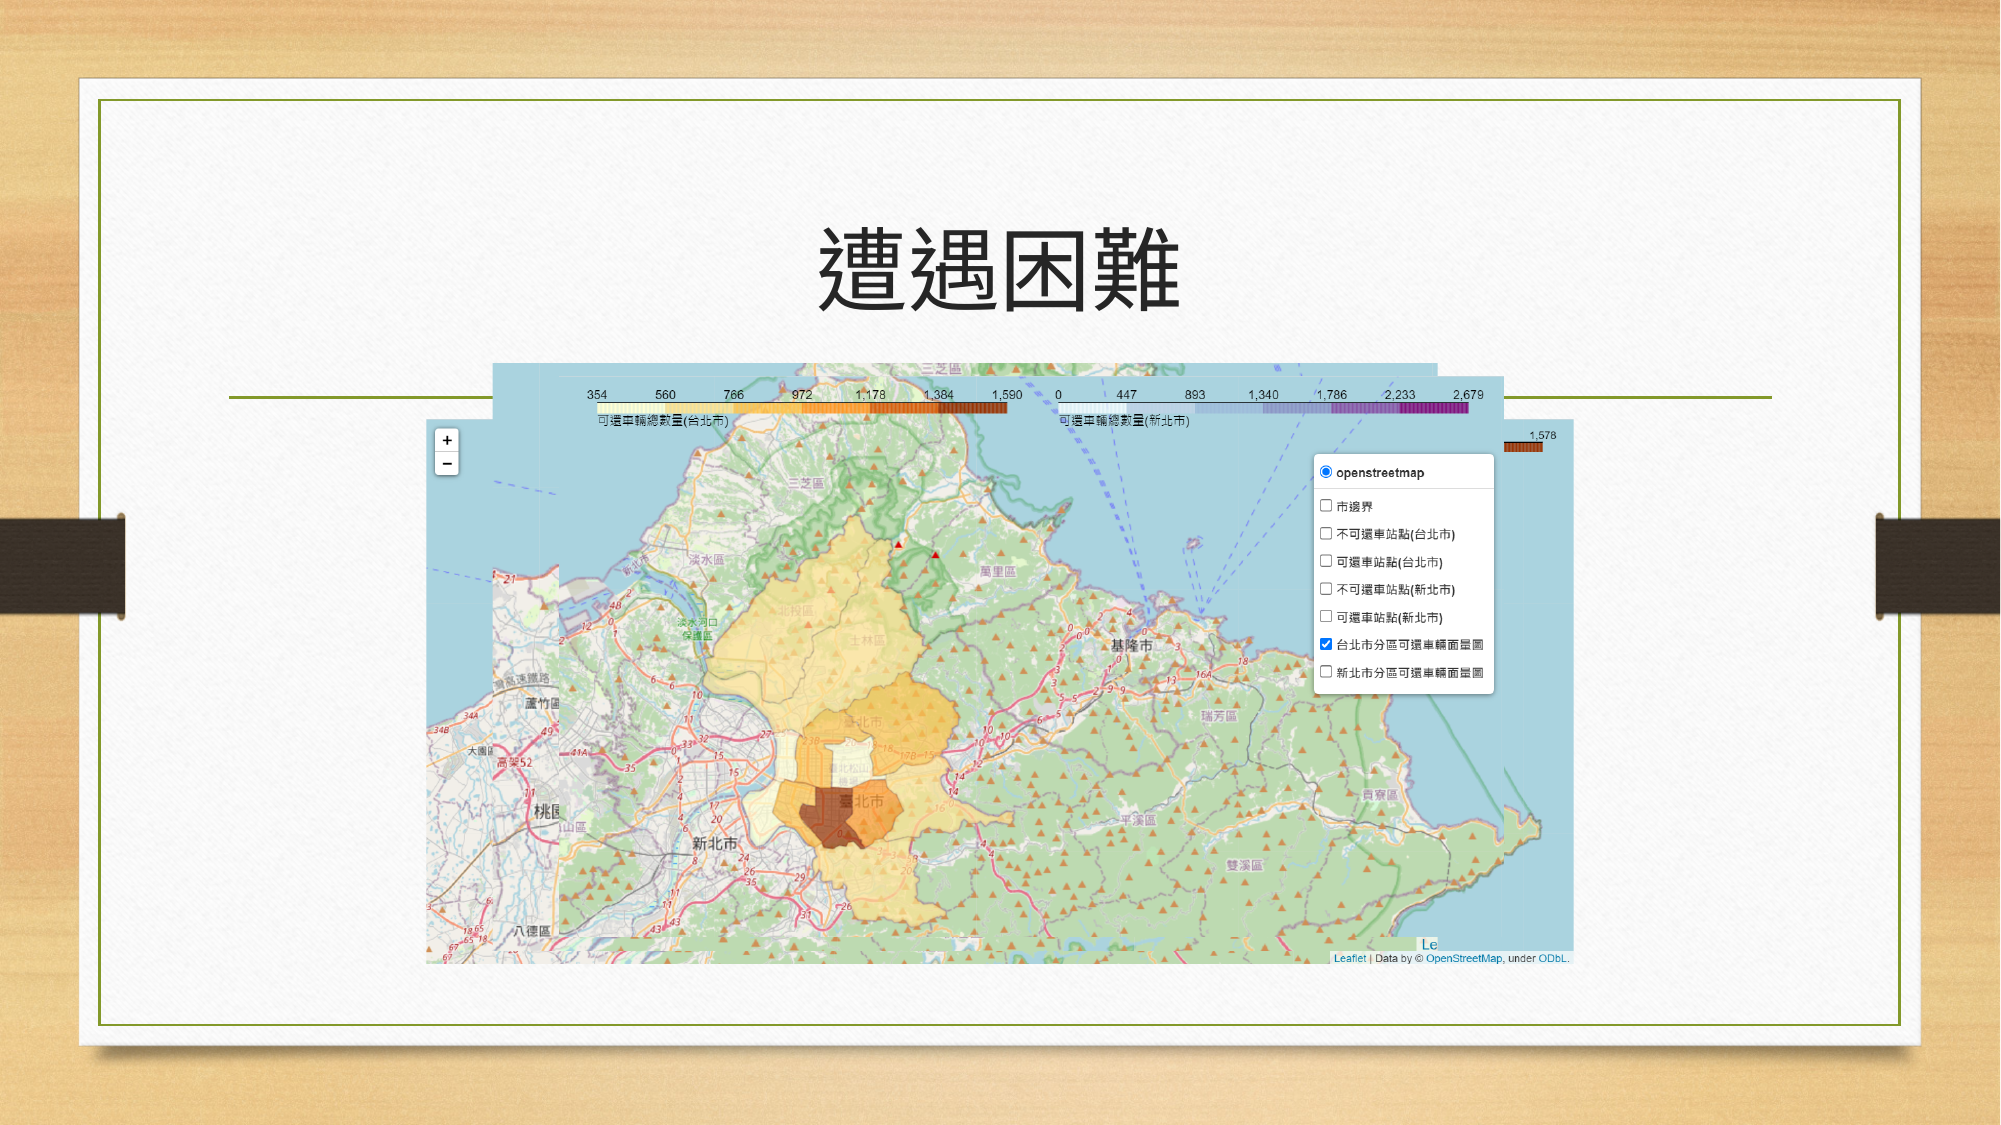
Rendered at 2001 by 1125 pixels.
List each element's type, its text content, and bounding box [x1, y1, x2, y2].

title 遭遇困難 [212, 161, 1788, 375]
picture [0, 0, 2001, 1125]
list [425, 419, 1574, 964]
